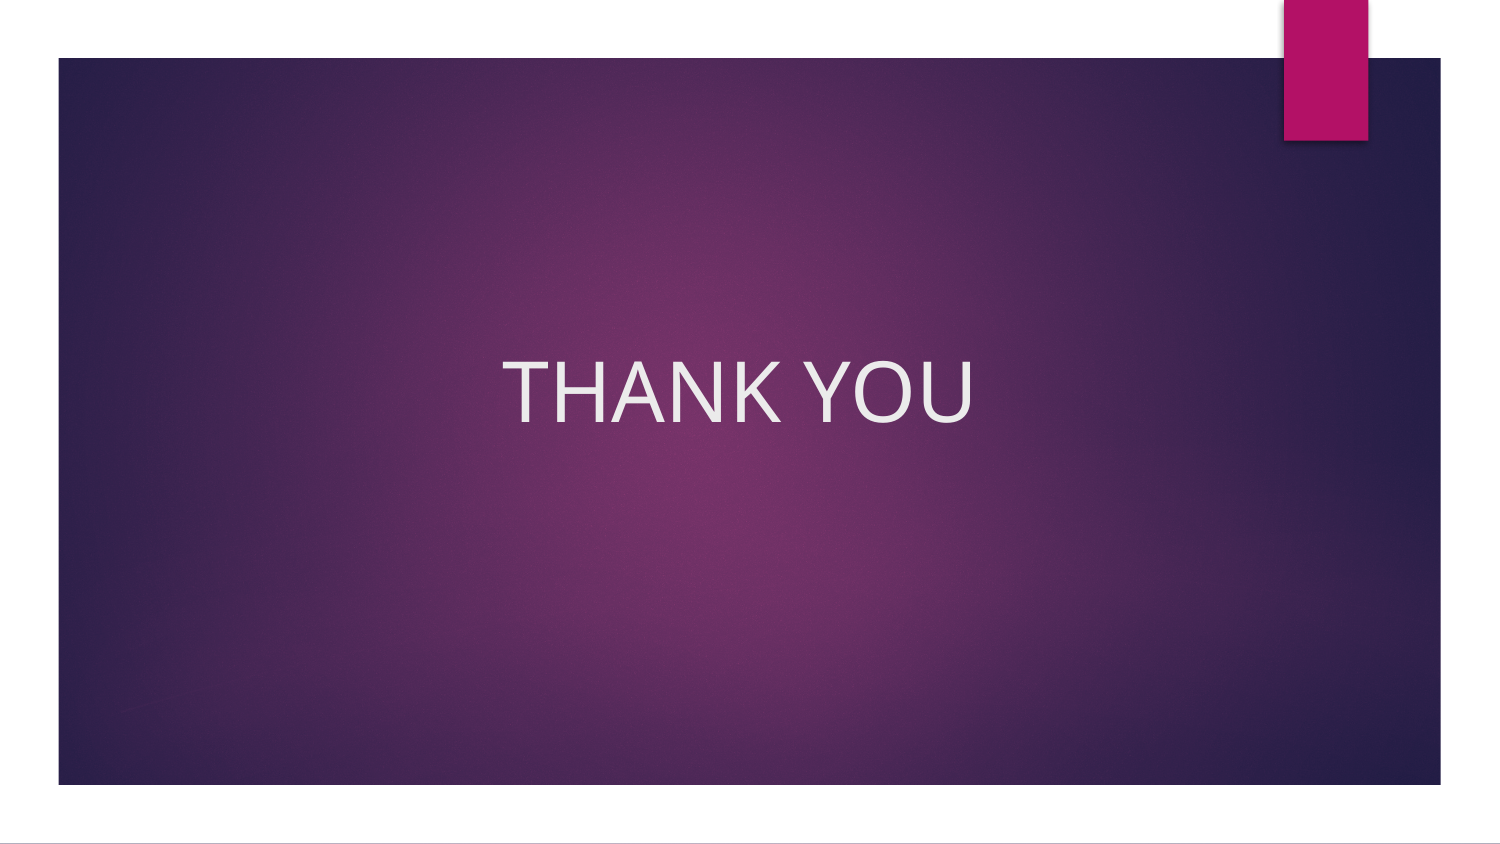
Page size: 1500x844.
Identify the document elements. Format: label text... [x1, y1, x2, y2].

title THANK YOU [142, 258, 1228, 455]
